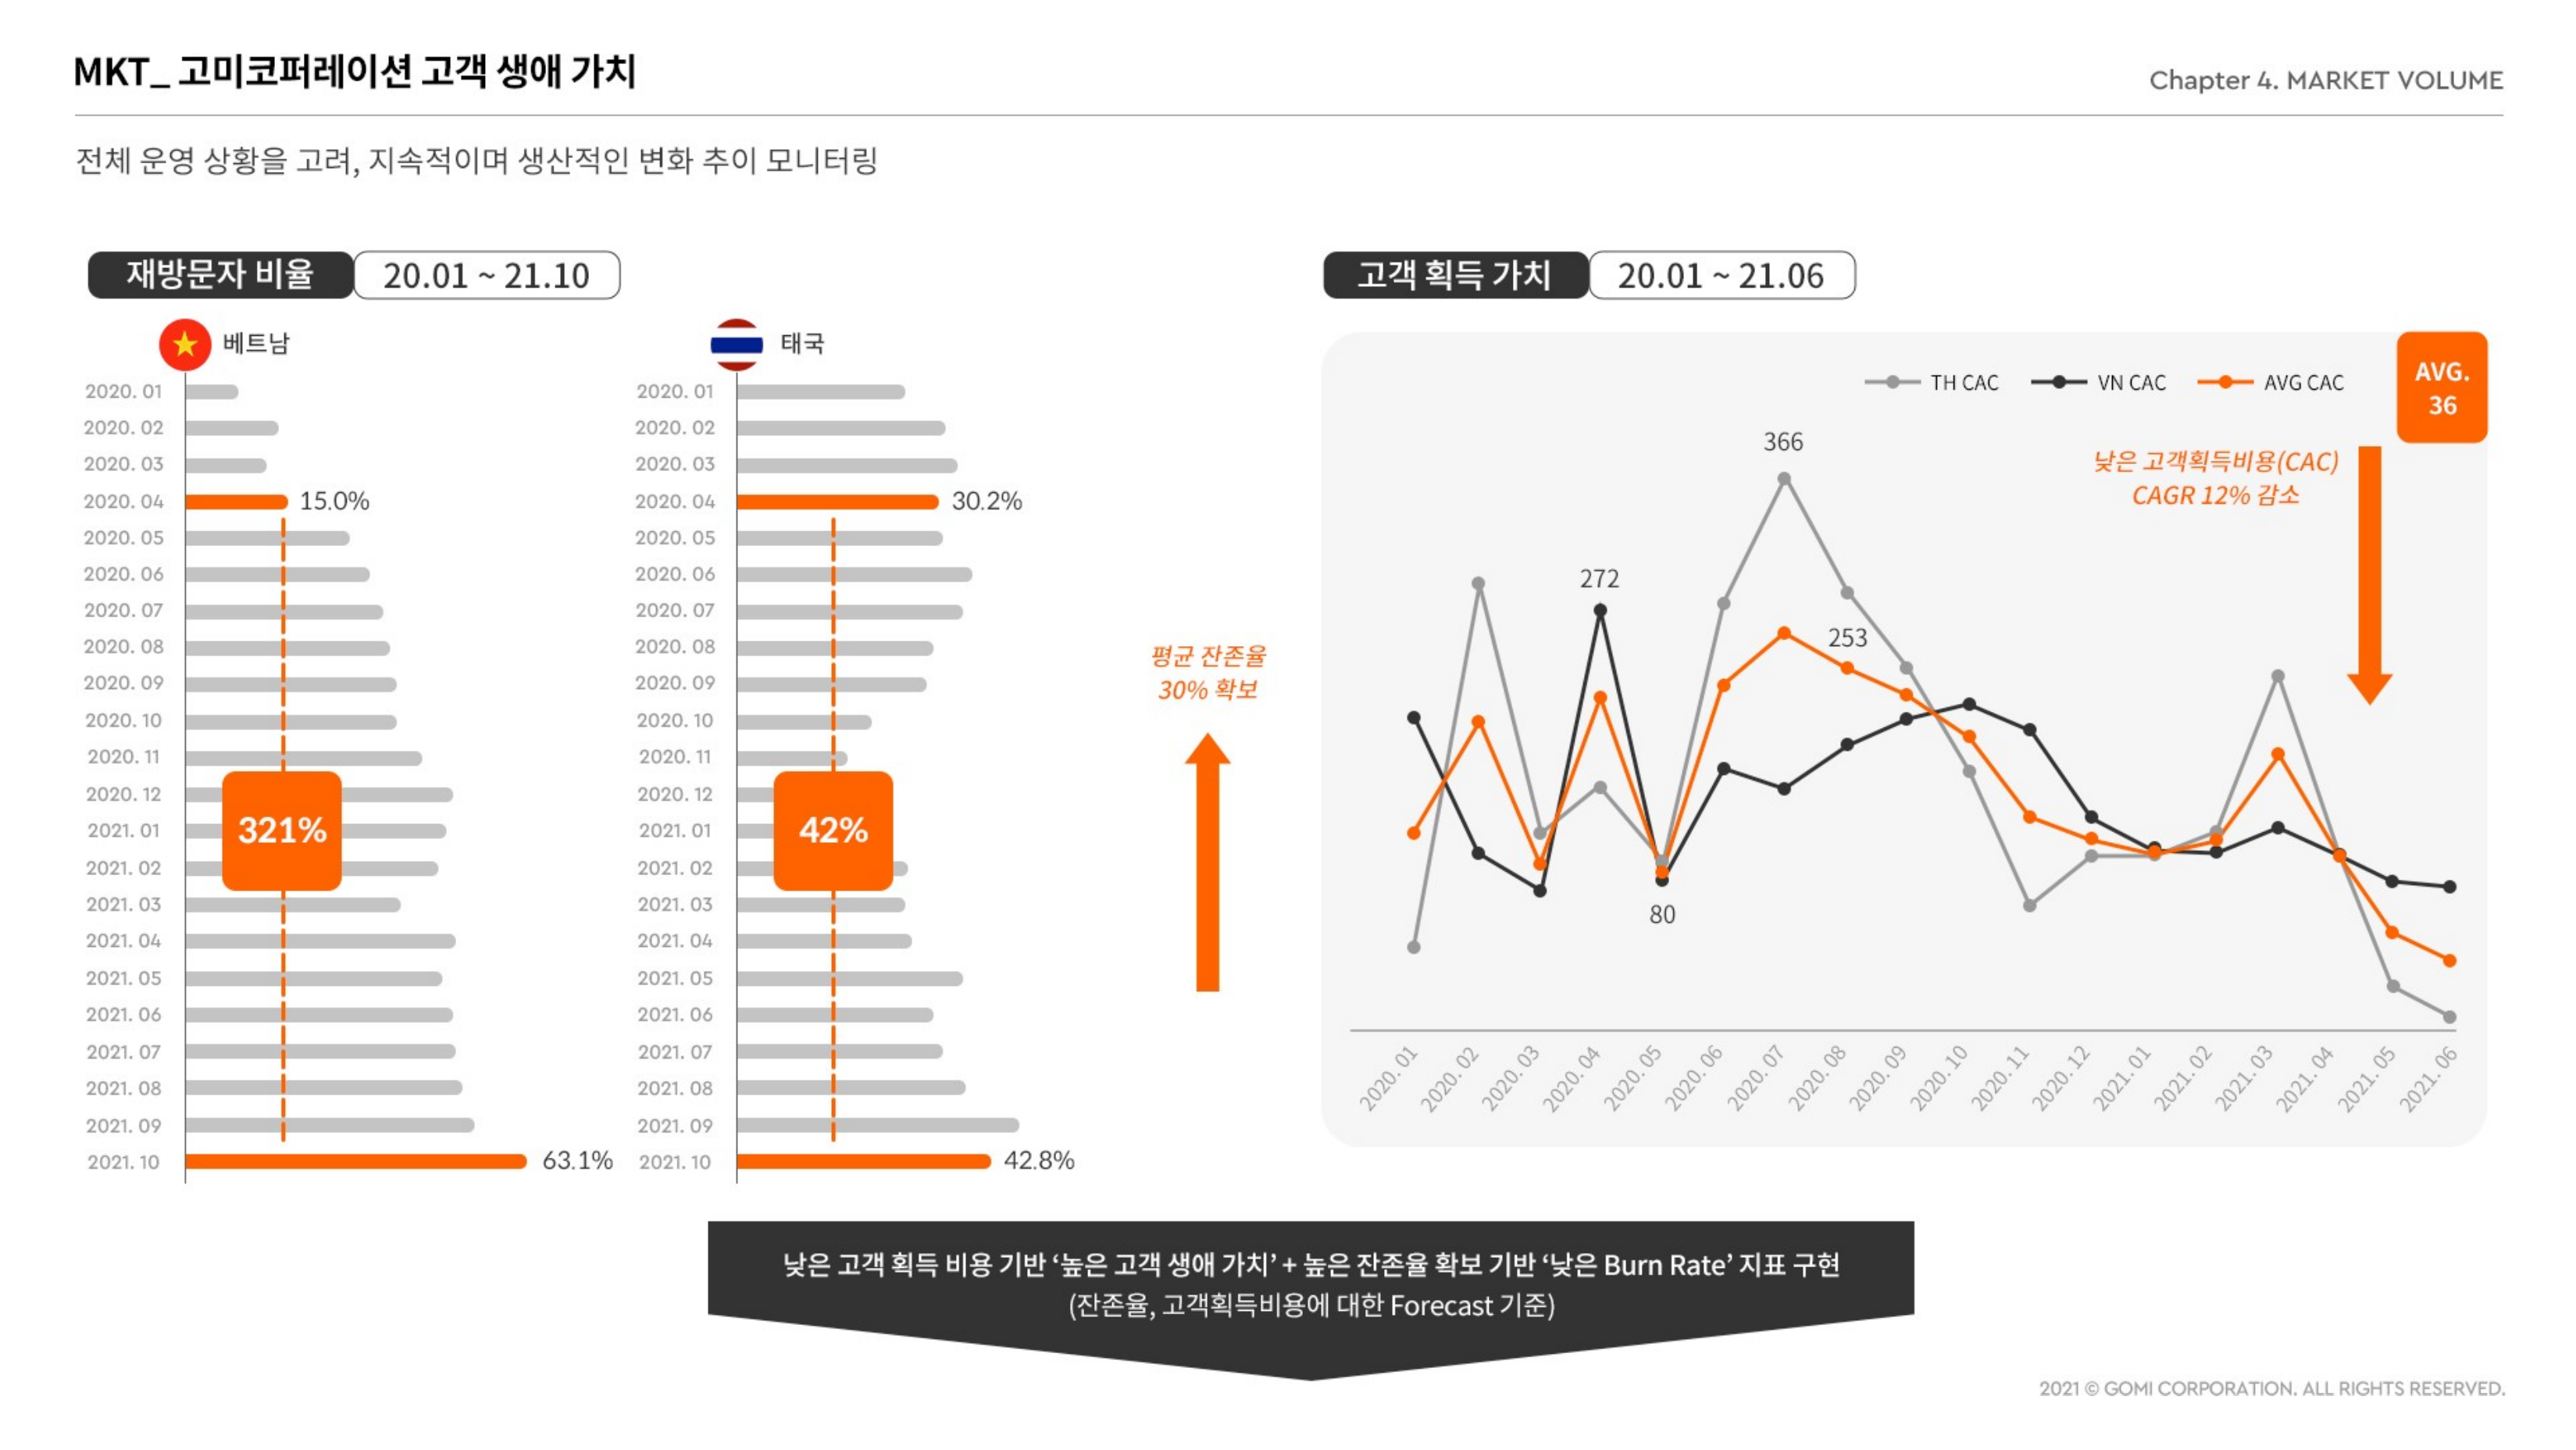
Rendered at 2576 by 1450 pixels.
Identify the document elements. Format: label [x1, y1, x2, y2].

picture [74, 53, 2506, 1396]
